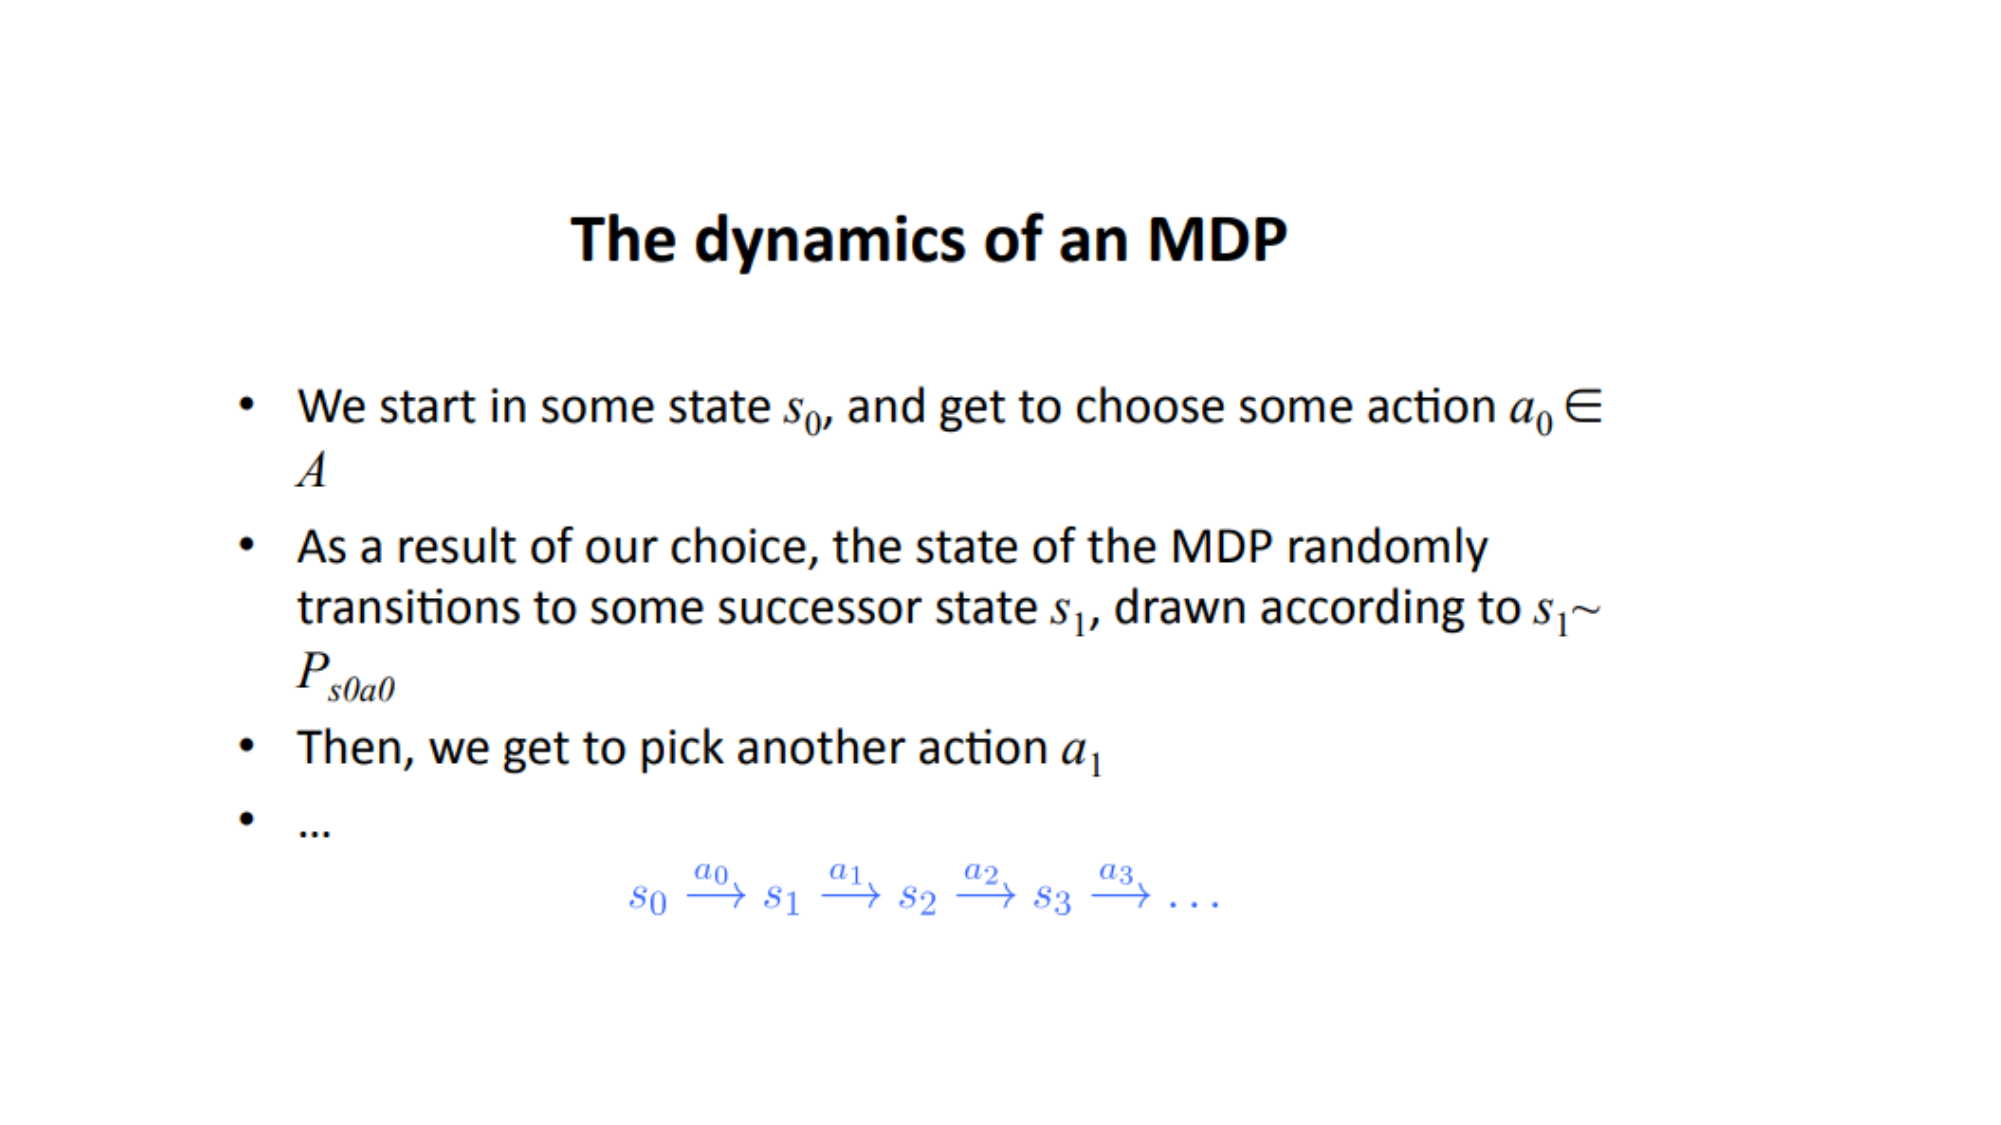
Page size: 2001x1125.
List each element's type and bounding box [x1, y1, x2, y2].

picture [231, 175, 1663, 1055]
